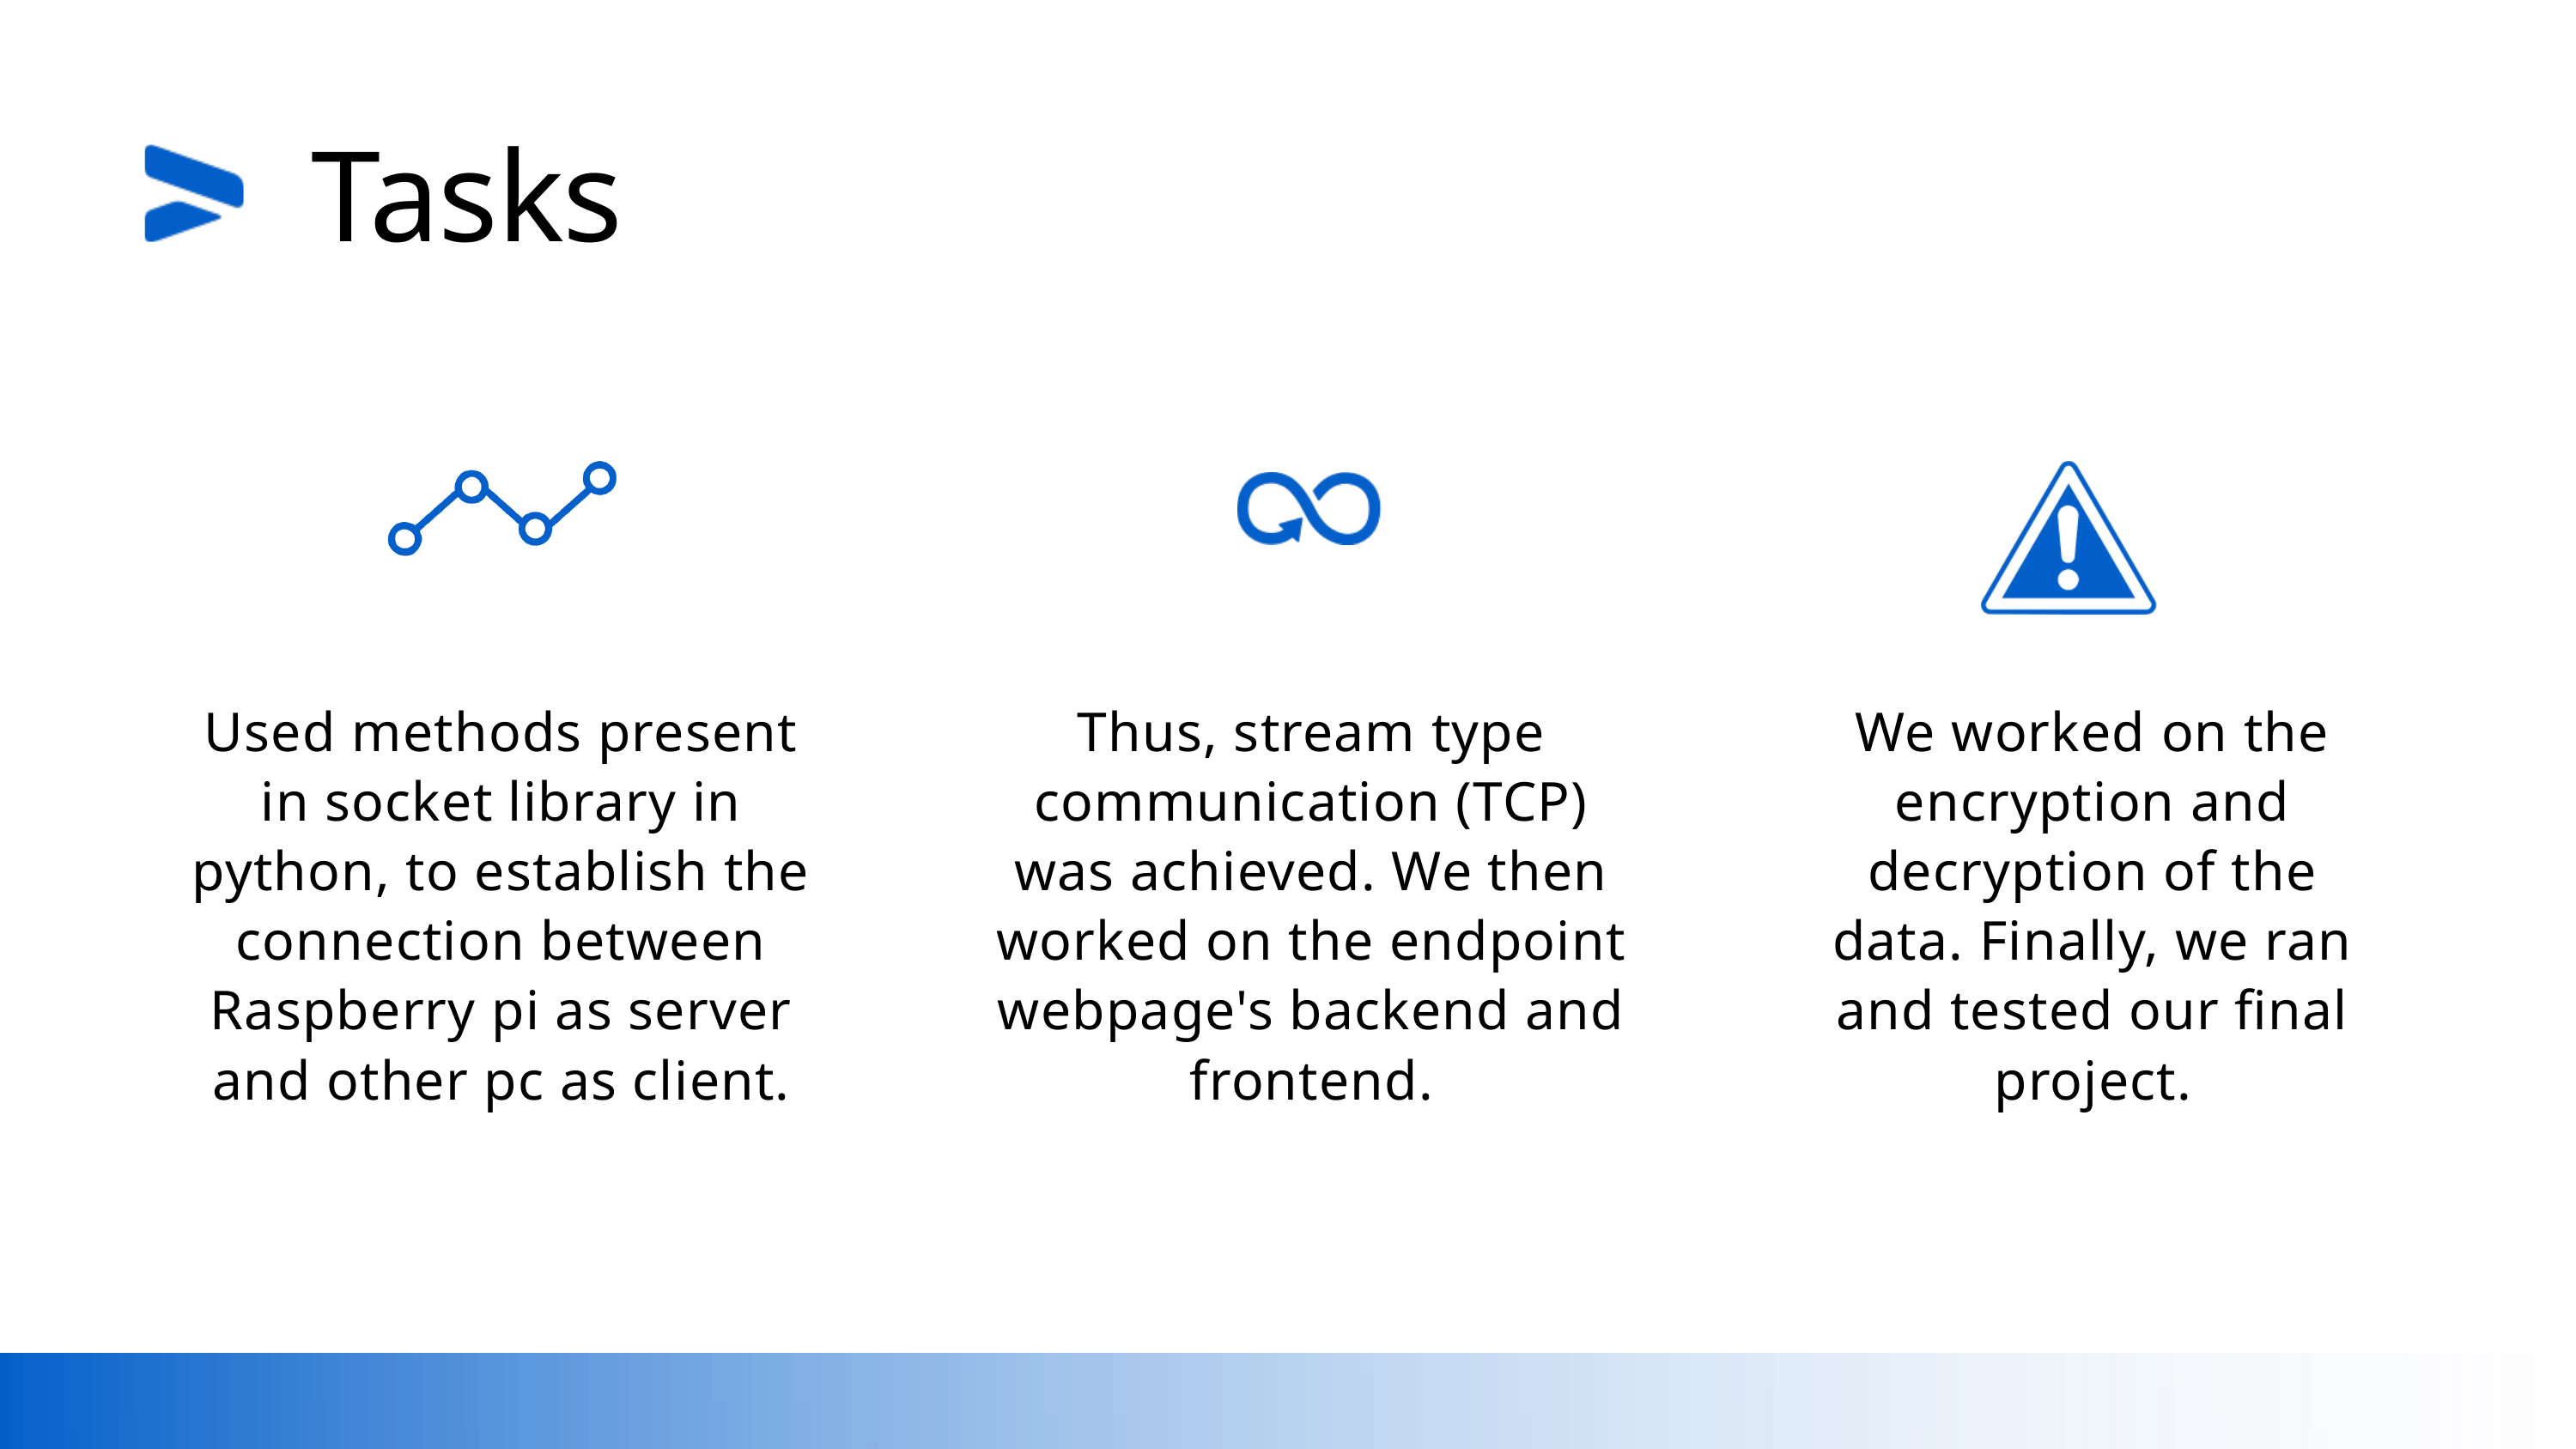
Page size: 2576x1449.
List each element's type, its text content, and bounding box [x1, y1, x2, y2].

picture [145, 143, 244, 244]
text_box Used methods present in socket library in python, to establish the connection between Raspberry pi as server and other pc as client. [191, 692, 812, 1111]
picture [1237, 471, 1382, 545]
text_box Thus, stream type communication (TCP) was achieved. We then worked on the endpoint webpage's backend and frontend. [977, 692, 1647, 1111]
picture [0, 1353, 2573, 1449]
picture [1981, 460, 2157, 615]
text_box We worked on the encryption and decryption of the data. Finally, we ran and tested our final project. [1801, 692, 2385, 1111]
picture [386, 460, 617, 556]
text_box Tasks [311, 116, 1639, 267]
